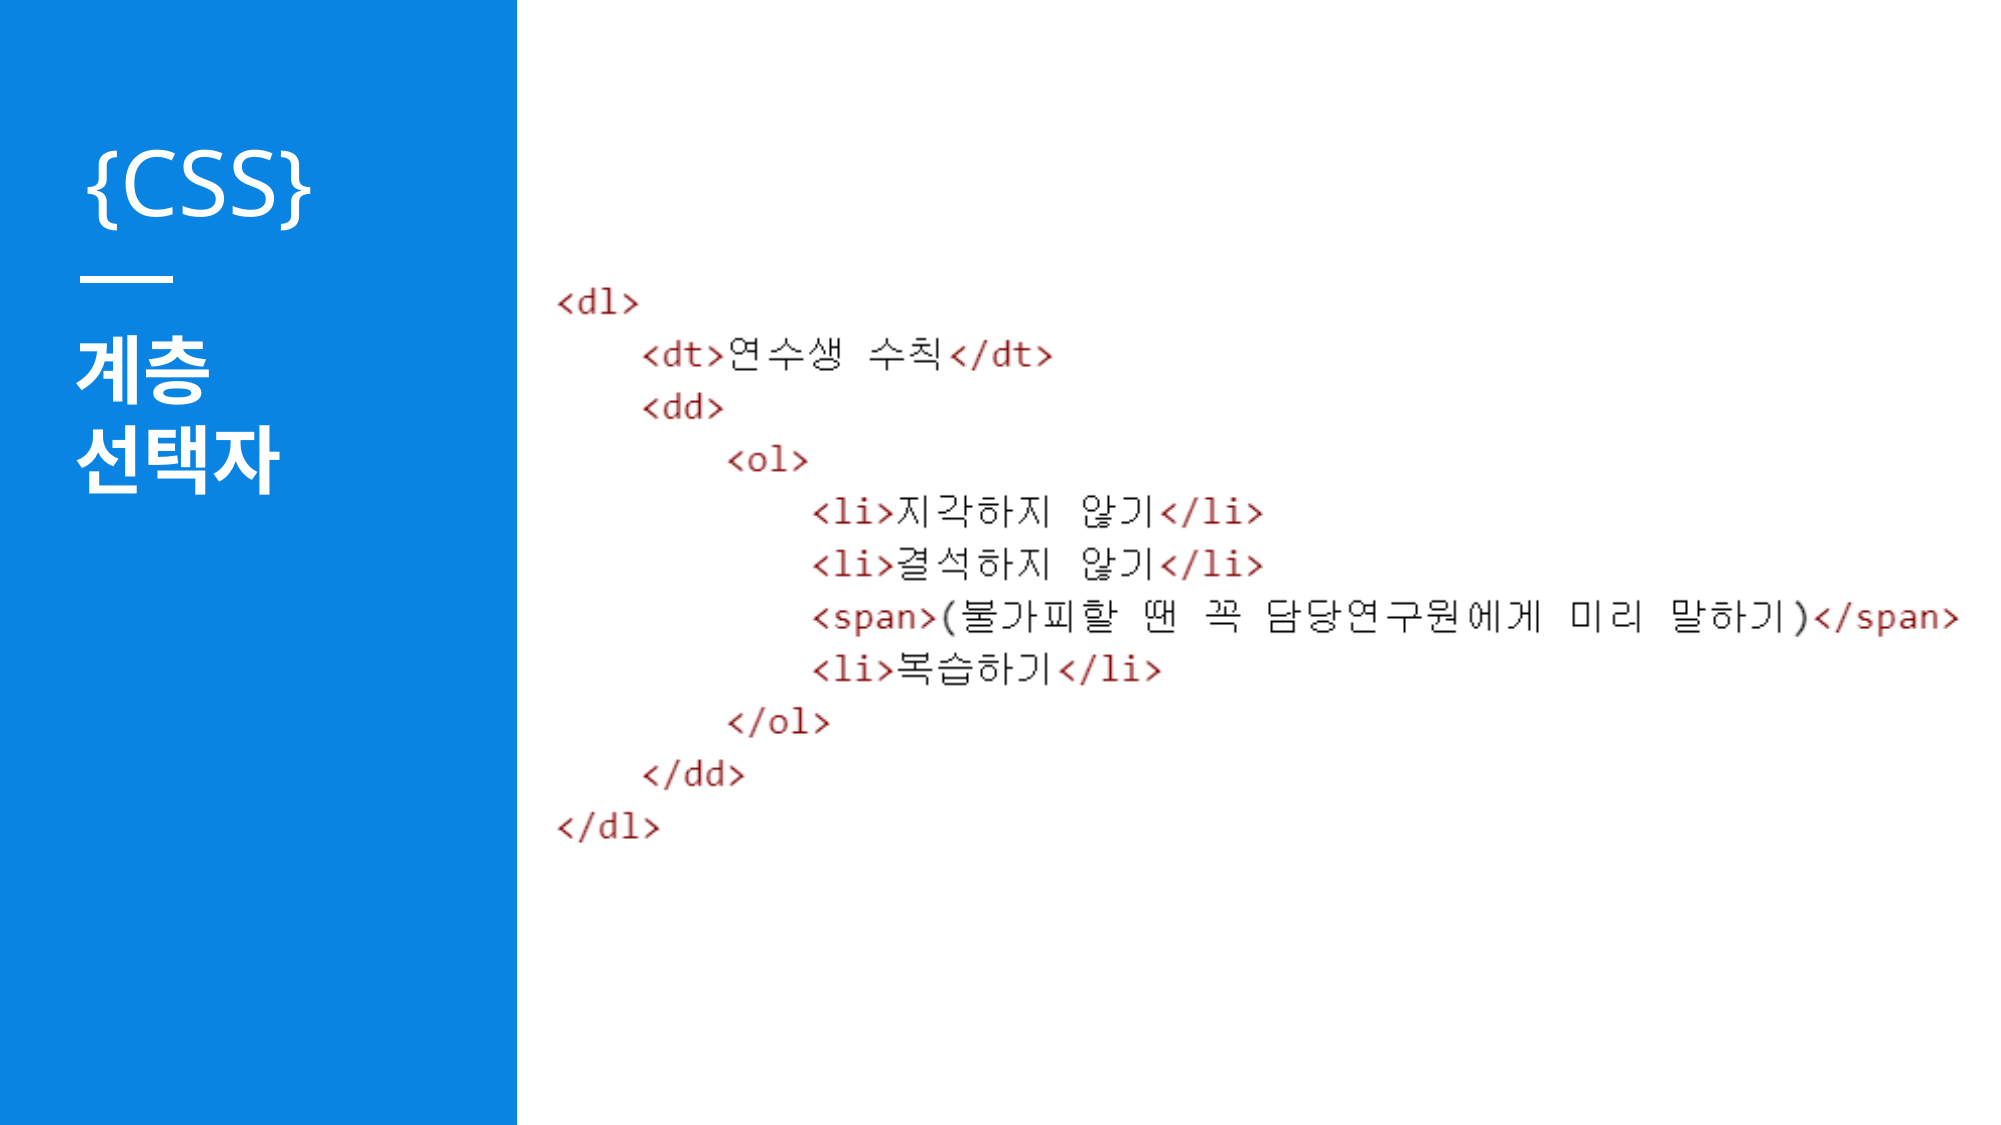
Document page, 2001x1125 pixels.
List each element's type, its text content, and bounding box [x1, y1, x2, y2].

picture [542, 268, 1974, 857]
text_box 계층 선택자 [59, 316, 297, 512]
